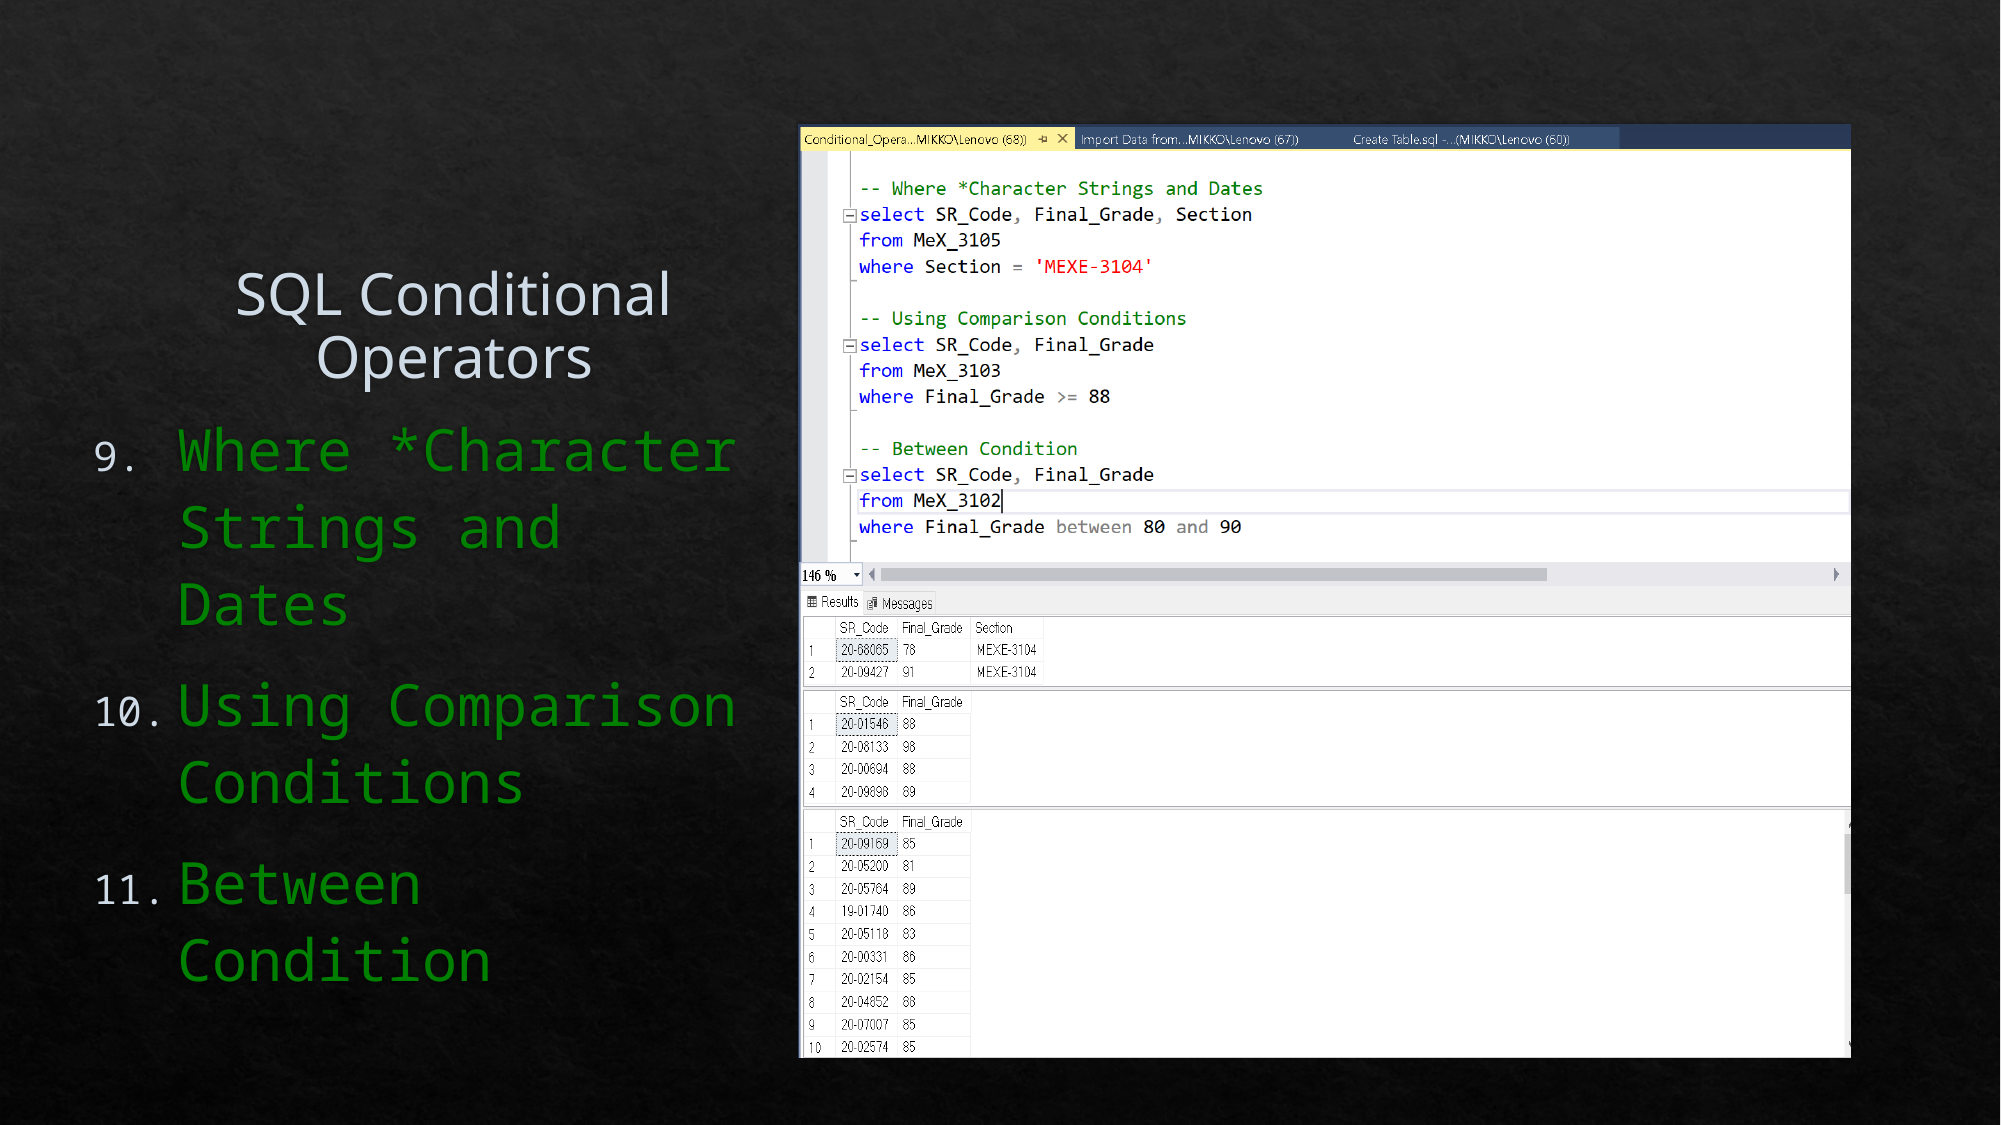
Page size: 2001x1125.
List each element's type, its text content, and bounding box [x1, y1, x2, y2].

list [797, 124, 1851, 560]
picture [797, 562, 1851, 1058]
list Where *Character Strings and Dates Using Comparison Conditions Between Condition [78, 398, 758, 894]
title SQL Conditional Operators [149, 99, 758, 395]
